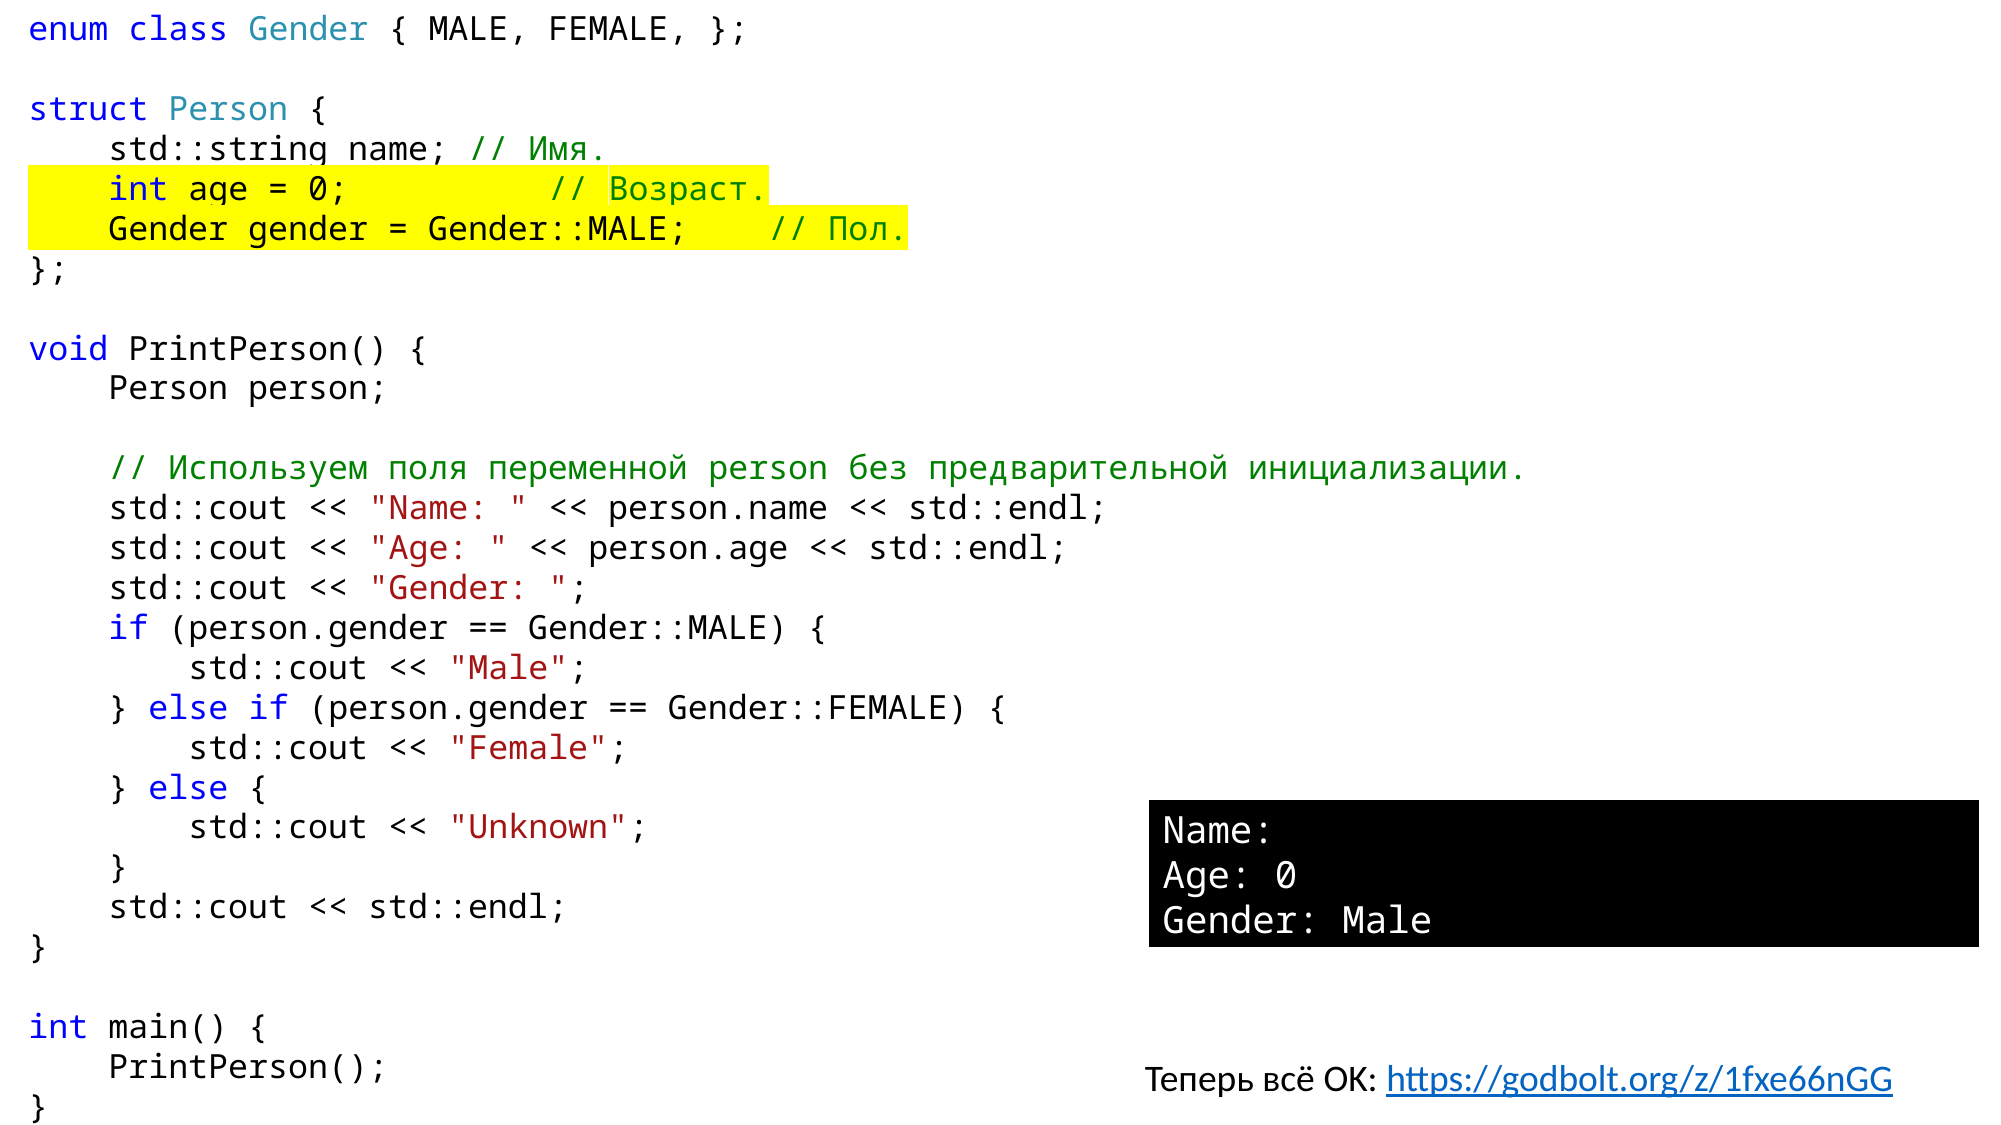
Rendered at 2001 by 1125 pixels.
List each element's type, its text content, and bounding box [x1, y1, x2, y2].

text_box enum class Gender { MALE, FEMALE, }; struct Person { std::string name; // Имя. int age = 0; // Возраст. Gender gender = Gender::MALE; // Пол. }; void PrintPerson() { Person person; // Используем поля переменной person без предварительной инициализации. std::cout << "Name: " << person.name << std::endl; std::cout << "Age: " << person.age << std::endl; std::cout << "Gender: "; if (person.gender == Gender::MALE) { std::cout << "Male"; } else if (person.gender == Gender::FEMALE) { std::cout << "Female"; } else { std::cout << "Unknown"; } std::cout << std::endl; } int main() { PrintPerson(); } [13, 0, 1821, 1125]
text_box Теперь всё OK: https://godbolt.org/z/1fxe66nGG [1129, 1046, 1939, 1107]
text_box Name: Age: 0 Gender: Male [1146, 797, 1982, 950]
